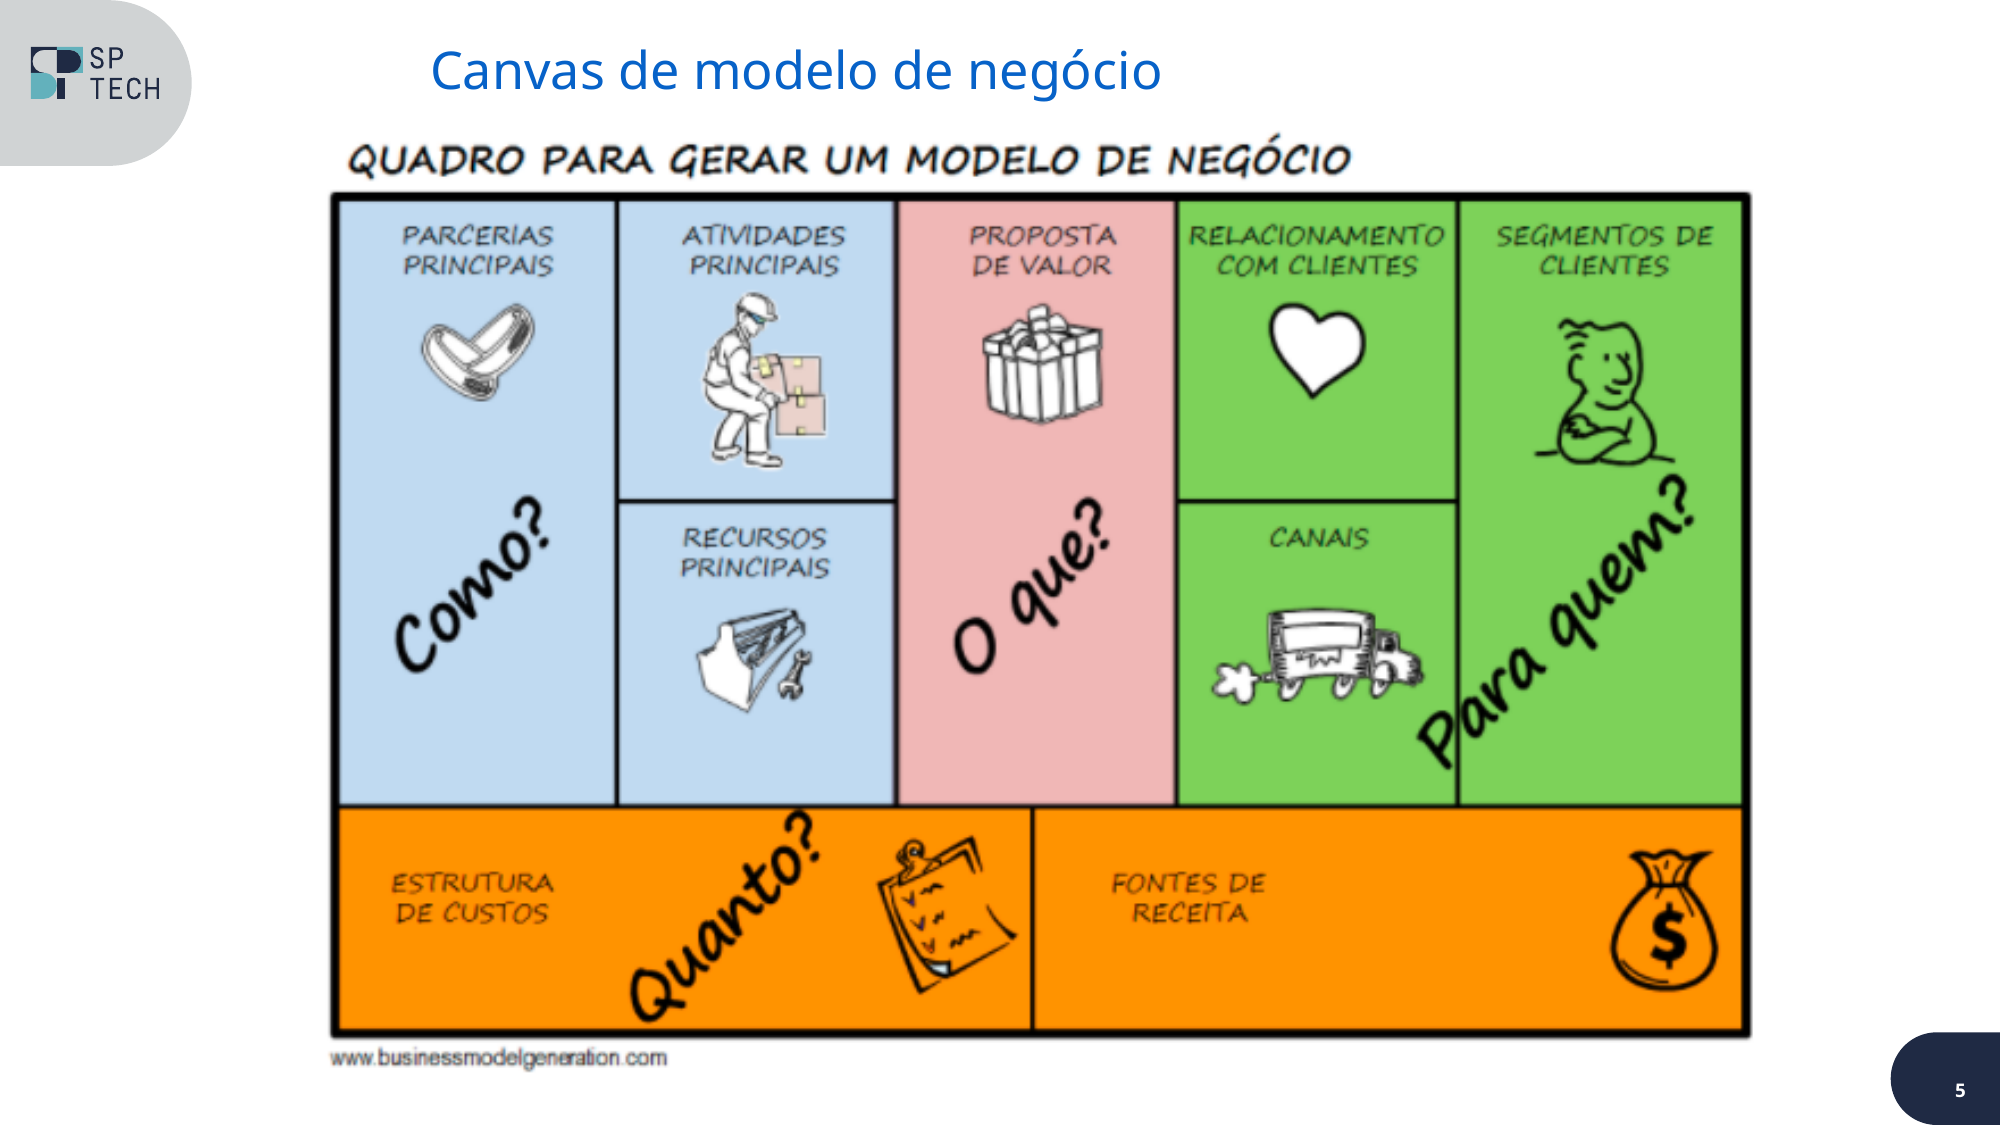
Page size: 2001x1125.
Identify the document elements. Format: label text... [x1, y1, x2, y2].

slide_number 5 [1904, 1076, 1970, 1109]
list Canvas de modelo de negócio [415, 16, 1906, 130]
picture [288, 127, 1778, 1077]
